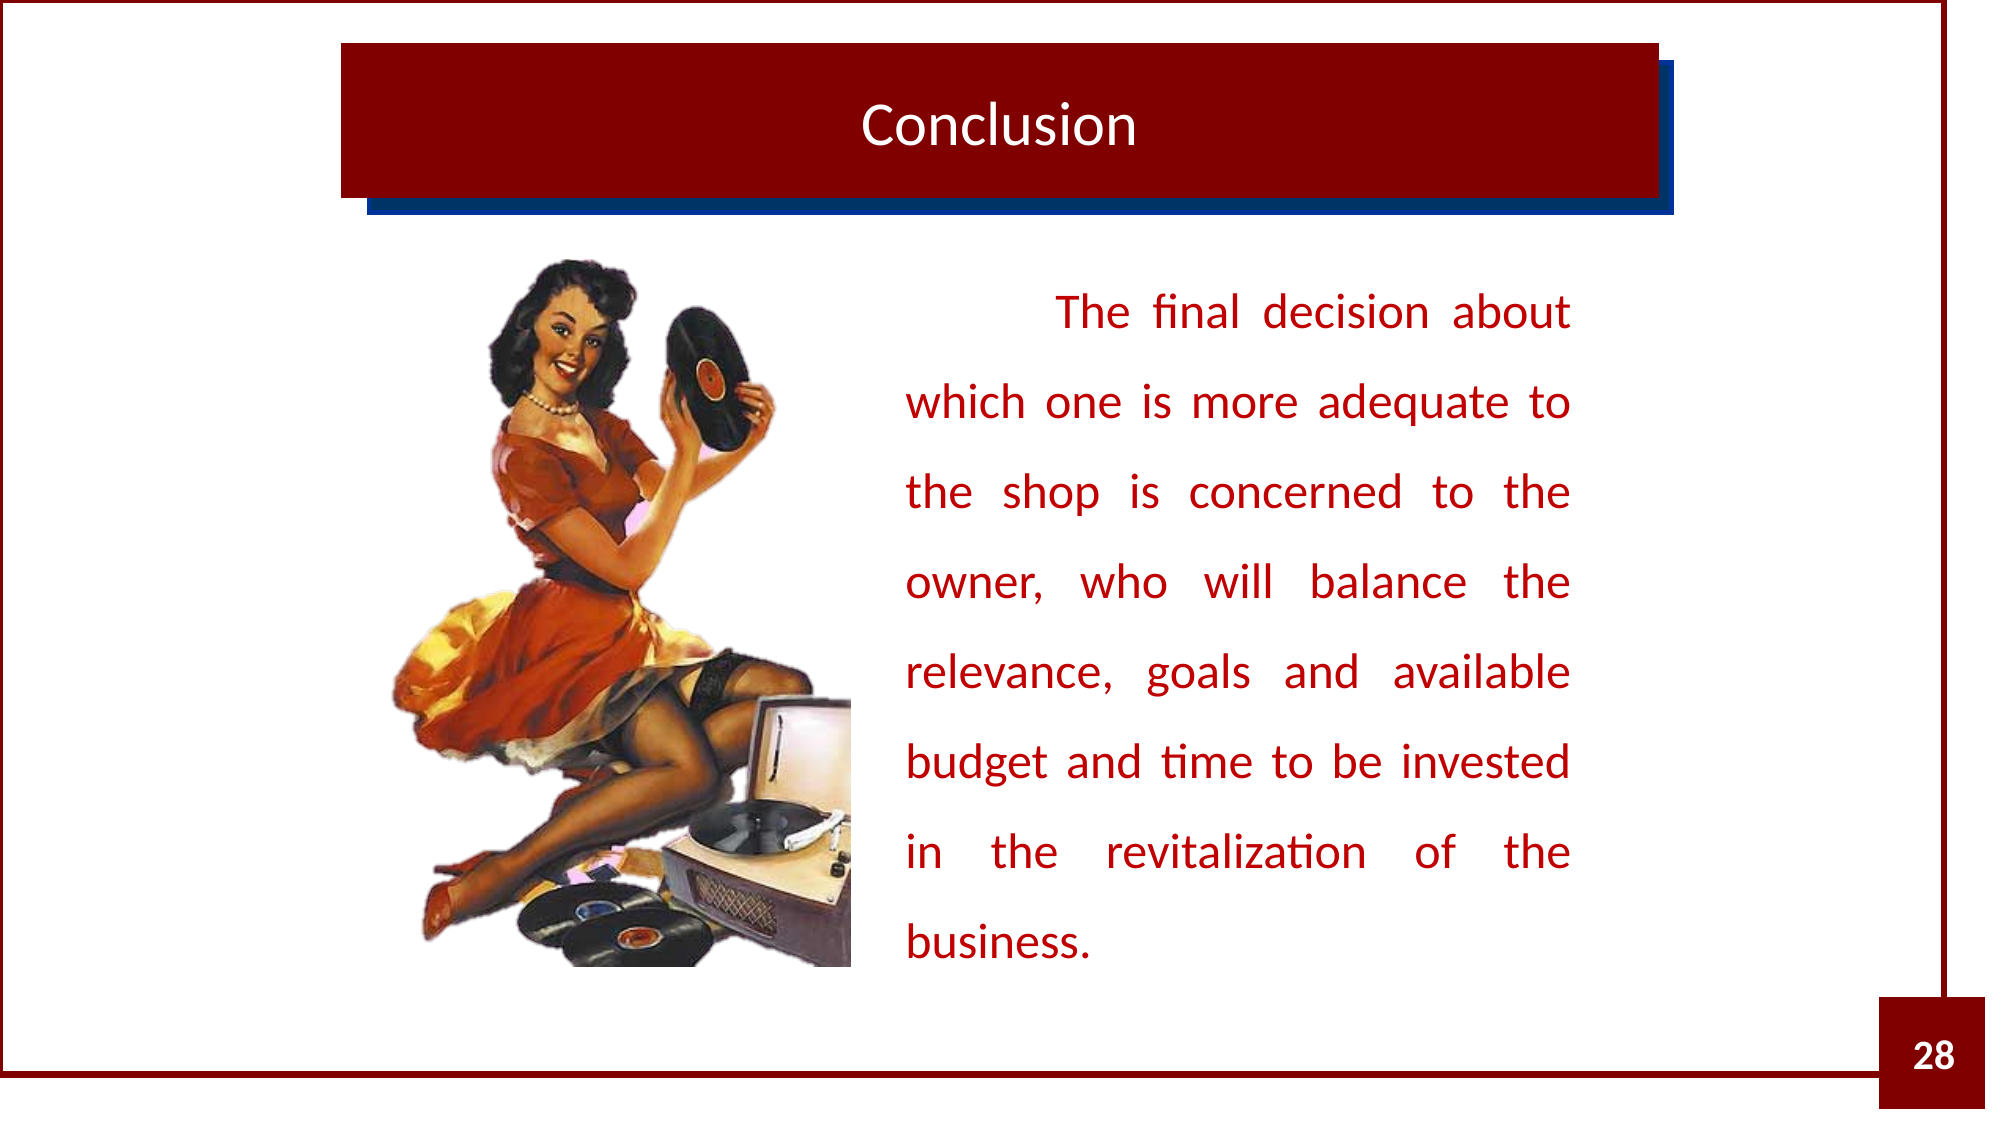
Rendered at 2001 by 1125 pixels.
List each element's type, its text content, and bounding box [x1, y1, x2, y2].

text_box Conclusion [341, 44, 1659, 197]
text_box [368, 62, 1672, 213]
text_box 28 [1897, 1020, 1983, 1086]
picture [379, 259, 851, 967]
text_box The final decision about which one is more adequate to the shop is concerned to the owner, who will balance the relevance, goals and available budget and time to be invested in the revitalization of the business. [890, 241, 1587, 984]
text_box [0, 0, 1944, 1075]
text_box [1879, 997, 1985, 1109]
